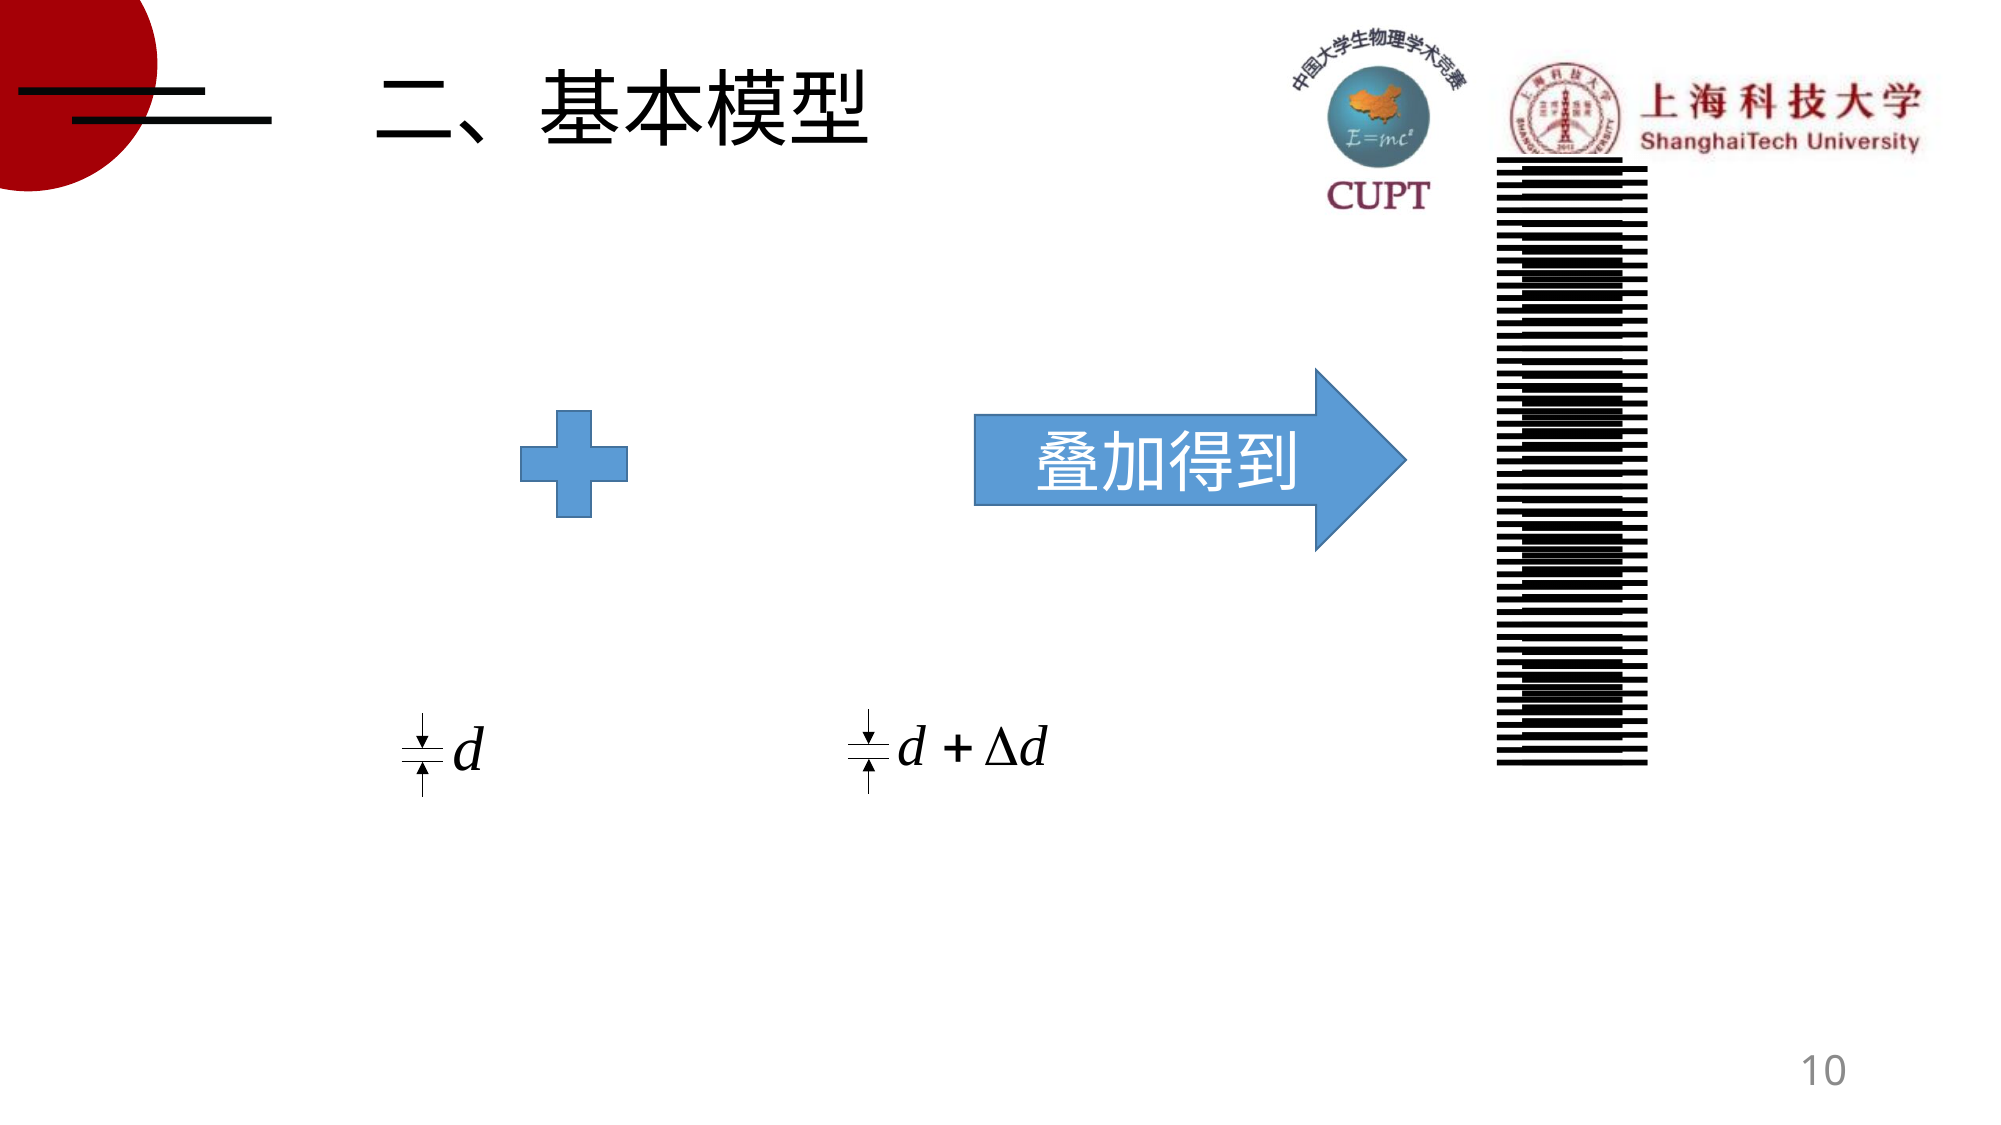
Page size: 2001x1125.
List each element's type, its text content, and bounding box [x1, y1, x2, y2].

text_box 叠加得到 [1062, 367, 1408, 553]
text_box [271, 154, 501, 797]
text_box [520, 410, 628, 518]
text_box [18, 87, 205, 95]
text_box [72, 116, 205, 125]
text_box 二、基本模型 [205, 48, 1039, 164]
picture [1274, 0, 2000, 767]
slide_number 10 [1412, 1042, 1863, 1103]
text_box [0, 0, 158, 192]
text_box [717, 159, 1062, 794]
